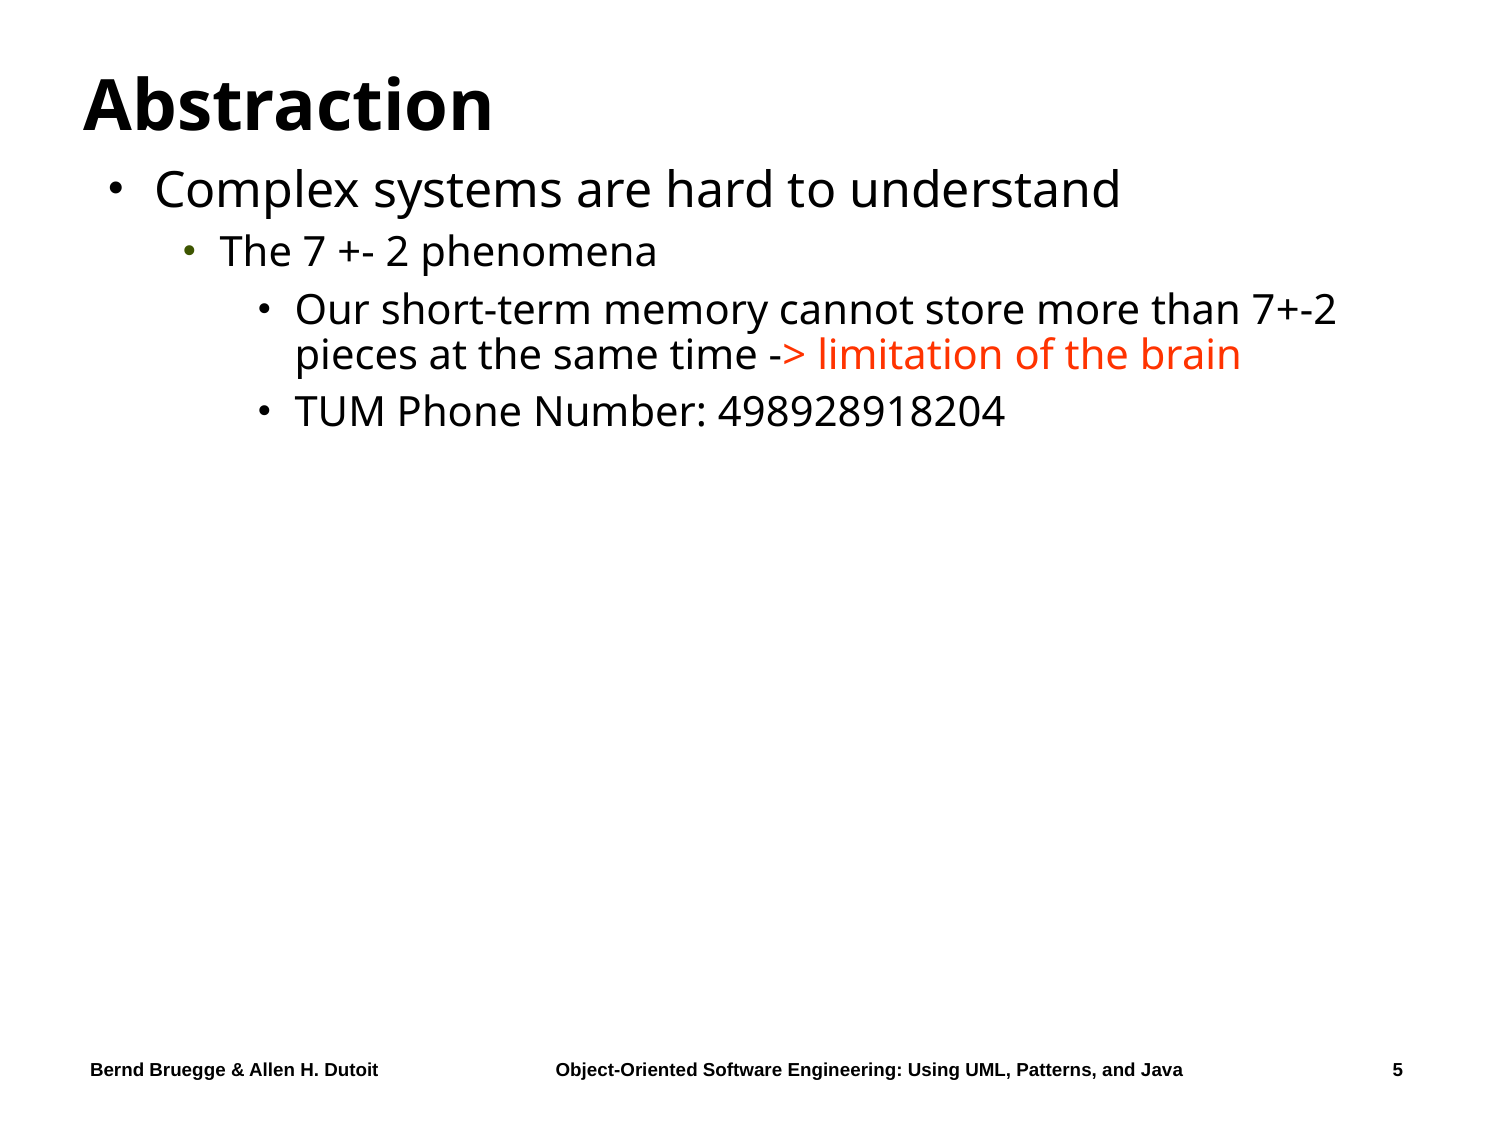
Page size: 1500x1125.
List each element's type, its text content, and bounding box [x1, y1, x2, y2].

title Abstraction [68, 36, 1407, 179]
text_box Complex systems are hard to understand The 7 +- 2 phenomena Our short-term memory cannot store more than 7+-2 pieces at the same time -> limitation of the brain TUM Phone Number: 498928918204 [92, 156, 1443, 477]
text_box [51, 32, 358, 153]
